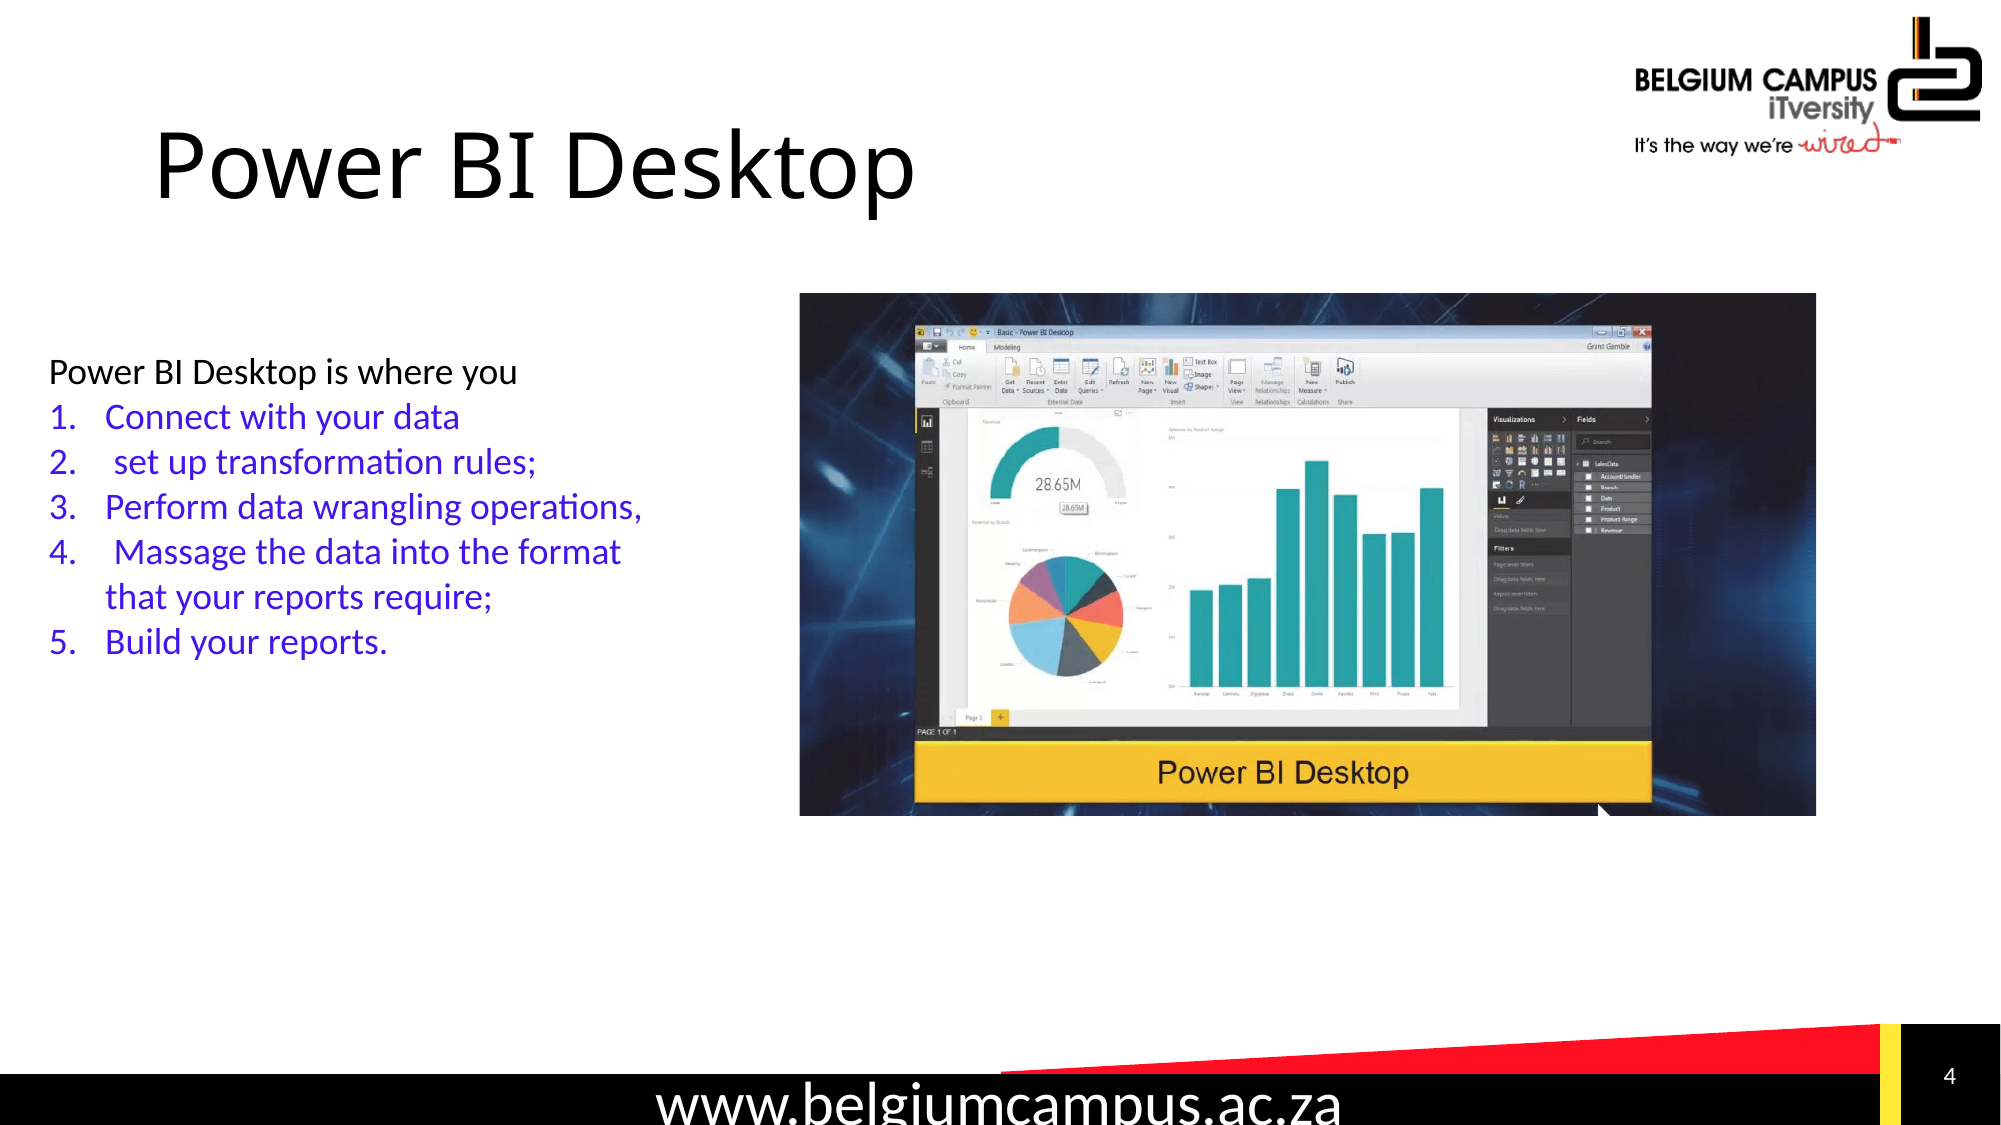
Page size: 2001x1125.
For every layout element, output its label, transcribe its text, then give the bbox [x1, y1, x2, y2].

text_box Power BI Desktop is where you Connect with your data set up transformation rules; Perform data wrangling operations, Massage the data into the format that your reports require; Build your reports. [34, 339, 680, 670]
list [799, 293, 1817, 816]
title Power BI Desktop [137, 59, 1863, 278]
picture [1631, 0, 1986, 198]
